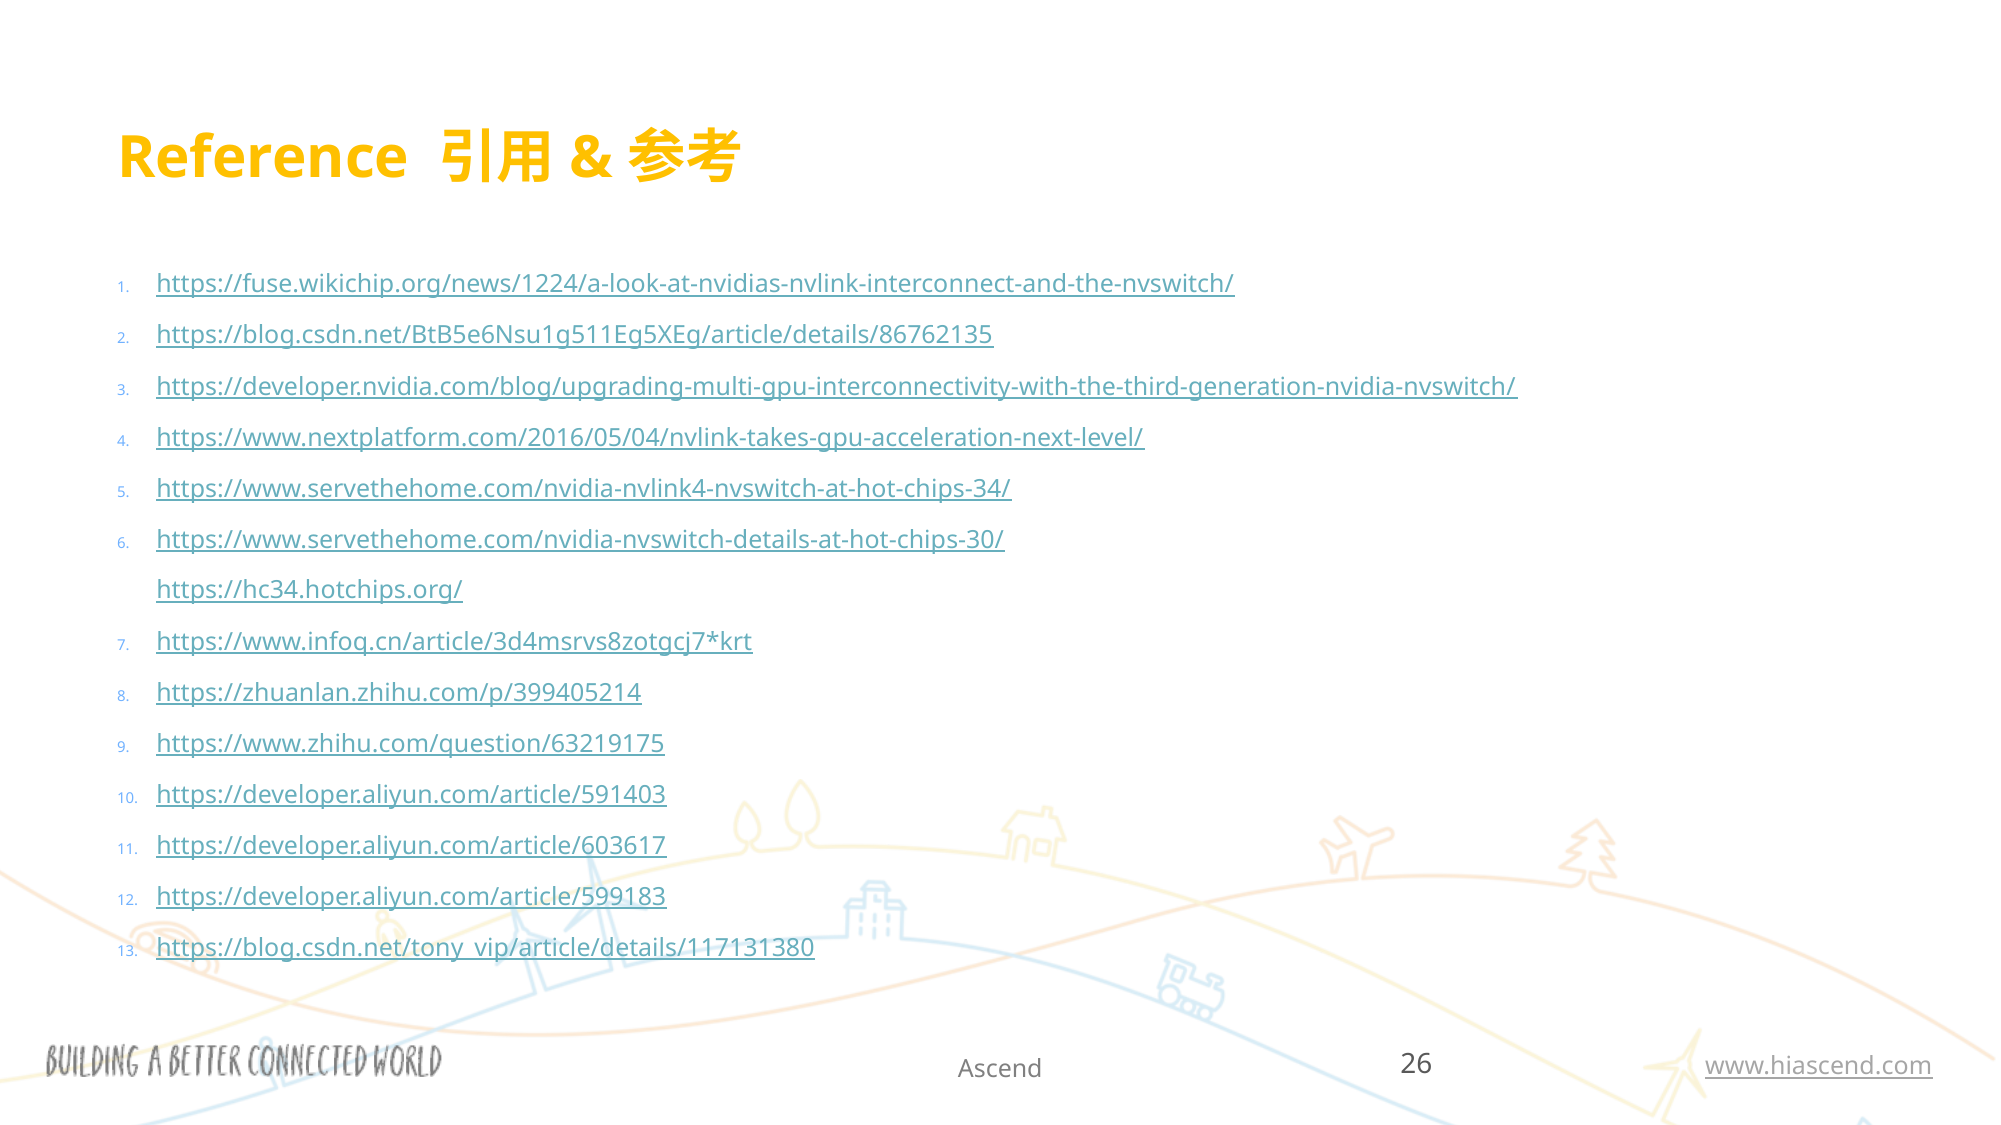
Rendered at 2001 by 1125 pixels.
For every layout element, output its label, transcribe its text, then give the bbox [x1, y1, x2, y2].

picture [23, 1023, 468, 1105]
list https://fuse.wikichip.org/news/1224/a-look-at-nvidias-nvlink-interconnect-and-the-nvswitch/ https://blog.csdn.net/BtB5e6Nsu1g511Eg5XEg/article/details/86762135 https://developer.nvidia.com/blog/upgrading-multi-gpu-interconnectivity-with-the-third-generation-nvidia-nvswitch/ https://www.nextplatform.com/2016/05/04/nvlink-takes-gpu-acceleration-next-level/ https://www.servethehome.com/nvidia-nvlink4-nvswitch-at-hot-chips-34/ https://www.servethehome.com/nvidia-nvswitch-details-at-hot-chips-30/ https://hc34.hotchips.org/ https://www.infoq.cn/article/3d4msrvs8zotgcj7*krt https://zhuanlan.zhihu.com/p/399405214 https://www.zhihu.com/question/63219175 https://developer.aliyun.com/article/591403 https://developer.aliyun.com/article/603617 https://developer.aliyun.com/article/599183 https://blog.csdn.net/tony_vip/article/details/117131380 [102, 243, 1863, 986]
title Reference 引用&参考 [102, 111, 1863, 209]
